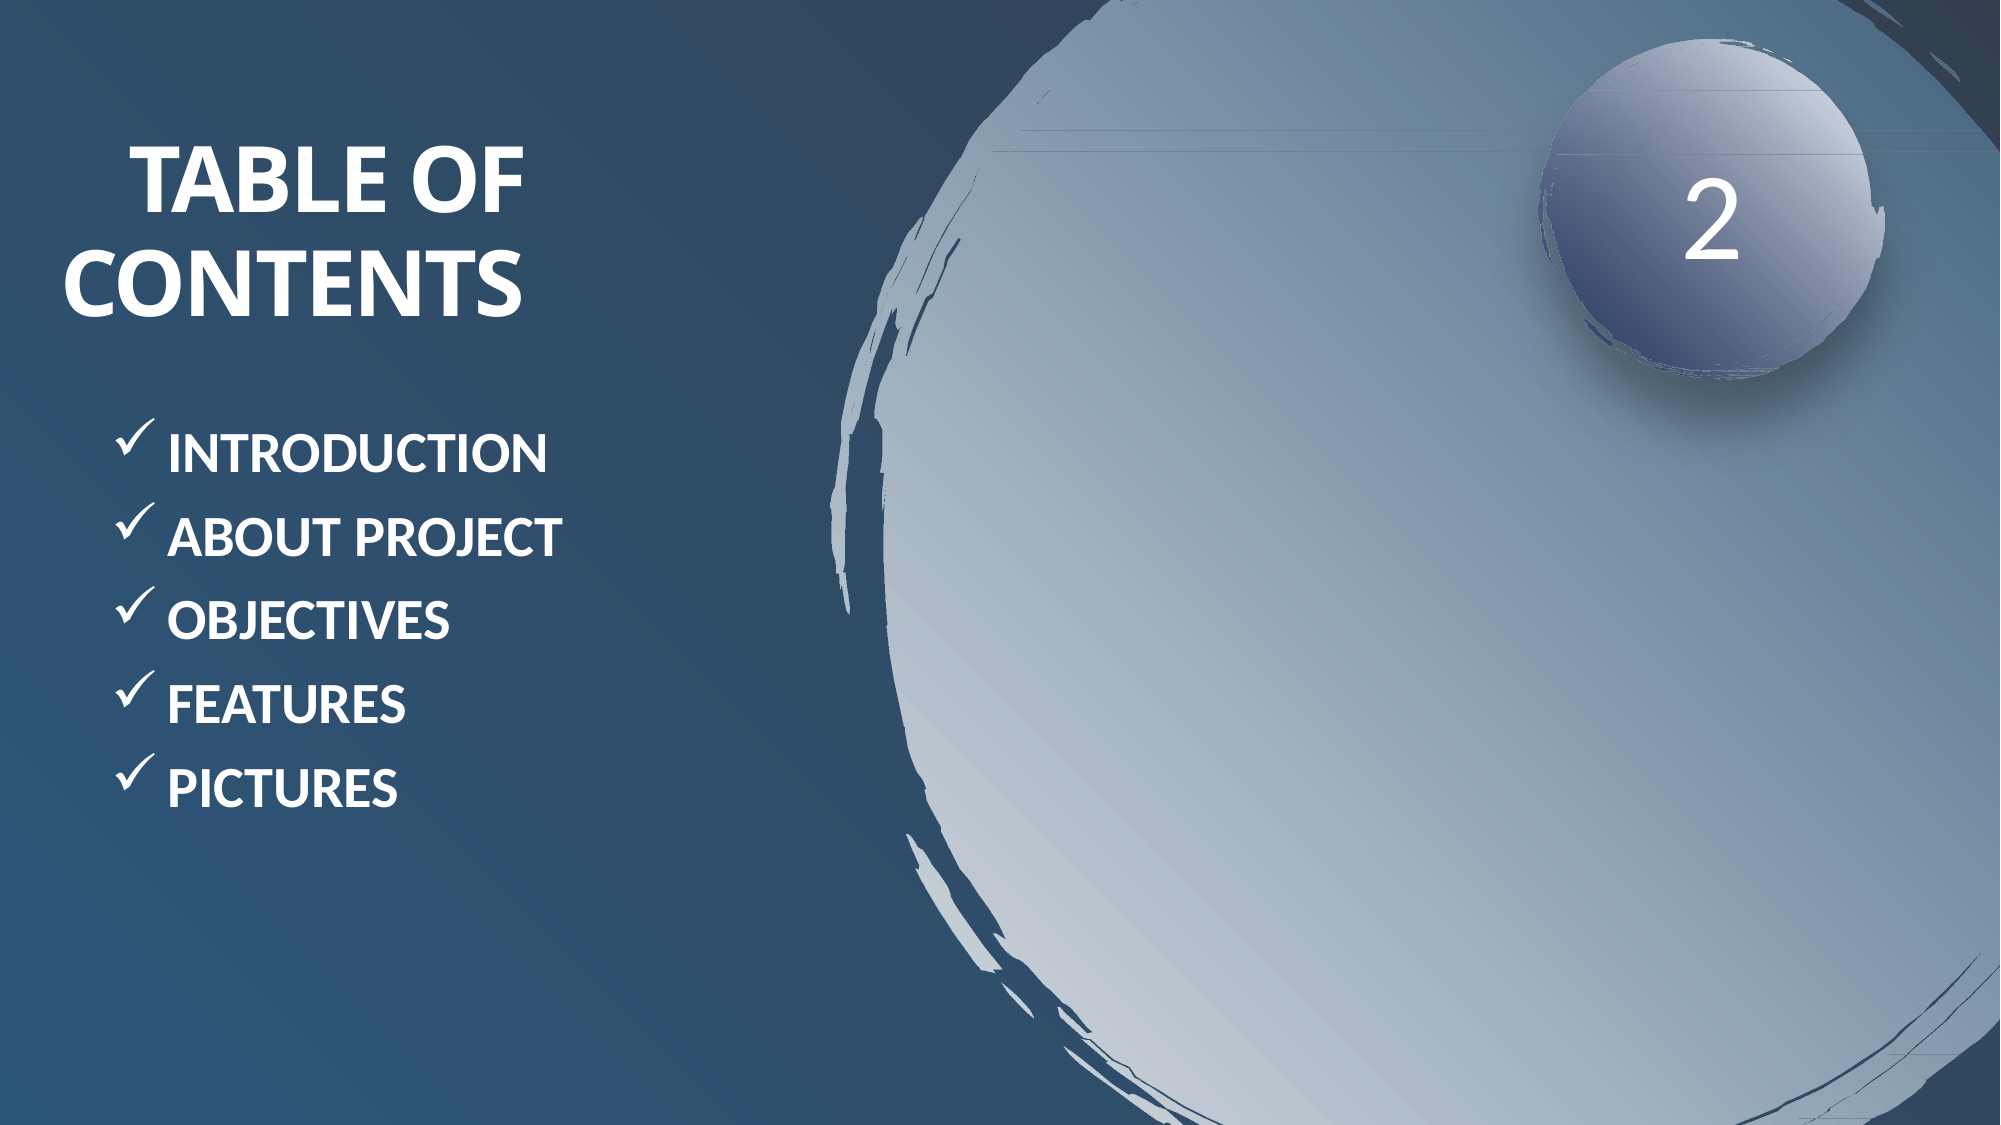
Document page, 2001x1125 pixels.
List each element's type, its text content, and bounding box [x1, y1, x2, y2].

text_box 2 [1537, 37, 1886, 381]
title Table of contents [0, 0, 526, 336]
subtitle Introduction About project Objectives Features pictures [110, 422, 885, 950]
